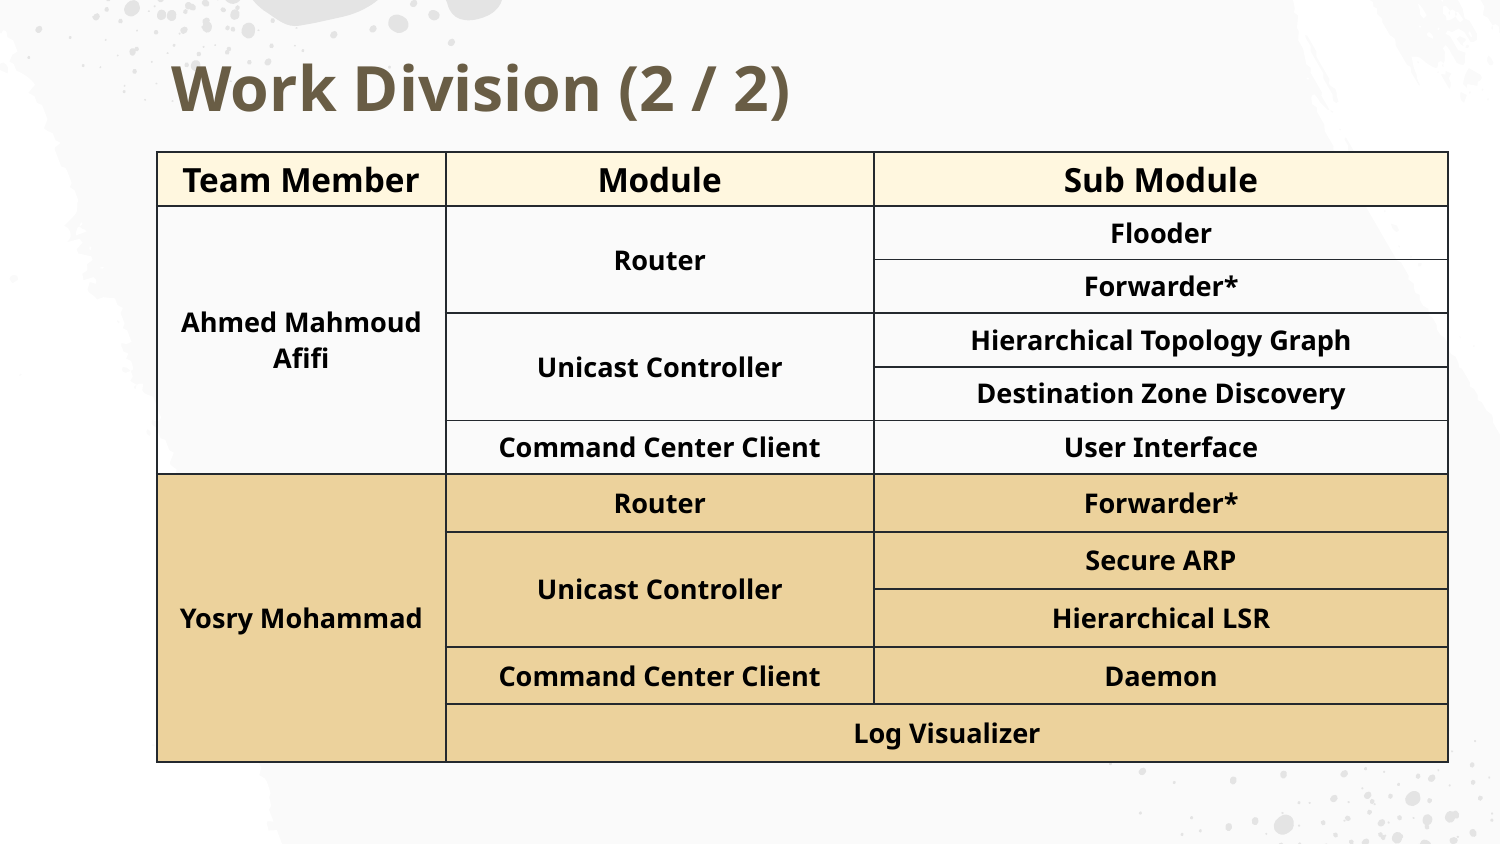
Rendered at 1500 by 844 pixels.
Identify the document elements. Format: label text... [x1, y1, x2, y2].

table_cell Destination Zone Discovery [875, 368, 1447, 420]
table_cell User Interface [875, 421, 1447, 473]
table_cell Hierarchical LSR [875, 590, 1447, 646]
table_header Team Member [158, 153, 445, 205]
table_cell Forwarder* [875, 260, 1447, 312]
table_cell Unicast Controller [447, 533, 873, 646]
table_cell Forwarder* [875, 475, 1447, 531]
table_cell Secure ARP [875, 533, 1447, 588]
table_cell Command Center Client [447, 421, 873, 473]
table_cell Daemon [875, 648, 1447, 703]
table_cell Unicast Controller [447, 314, 873, 420]
table_header Module [447, 153, 873, 205]
table_cell Log Visualizer [447, 705, 1447, 761]
table_cell Router [447, 207, 873, 312]
table_cell Flooder [875, 207, 1447, 259]
title Work Division (2 / 2) [156, 33, 1325, 126]
table_cell Yosry Mohammad [158, 475, 445, 761]
table_cell Hierarchical Topology Graph [875, 314, 1447, 366]
table_cell Command Center Client [447, 648, 873, 703]
table_header Sub Module [875, 153, 1447, 205]
table_cell Ahmed Mahmoud Afifi [158, 207, 445, 473]
table_cell Router [447, 475, 873, 531]
